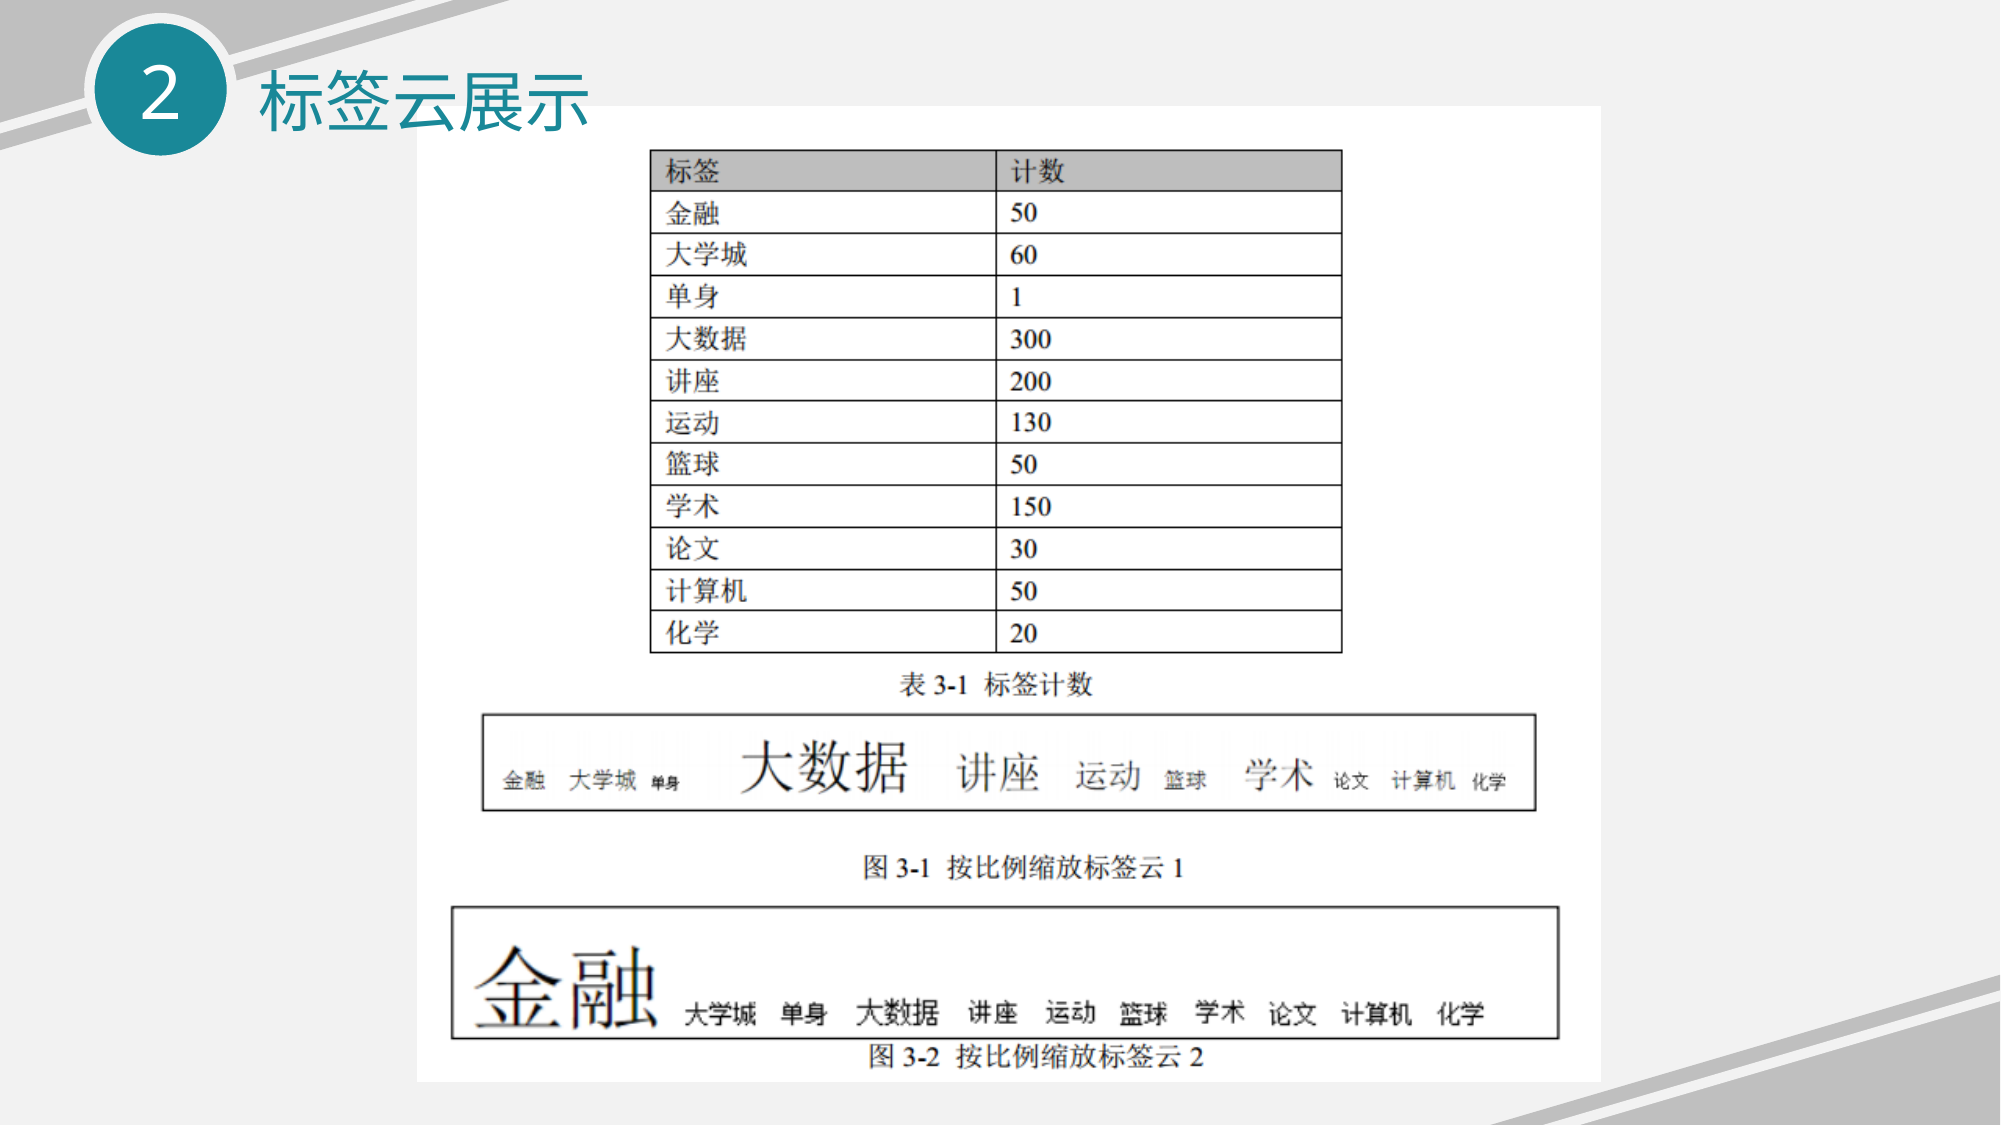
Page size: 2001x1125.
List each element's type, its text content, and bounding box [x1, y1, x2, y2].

text_box 标签云展示 [243, 52, 1098, 148]
picture [417, 106, 1601, 1082]
